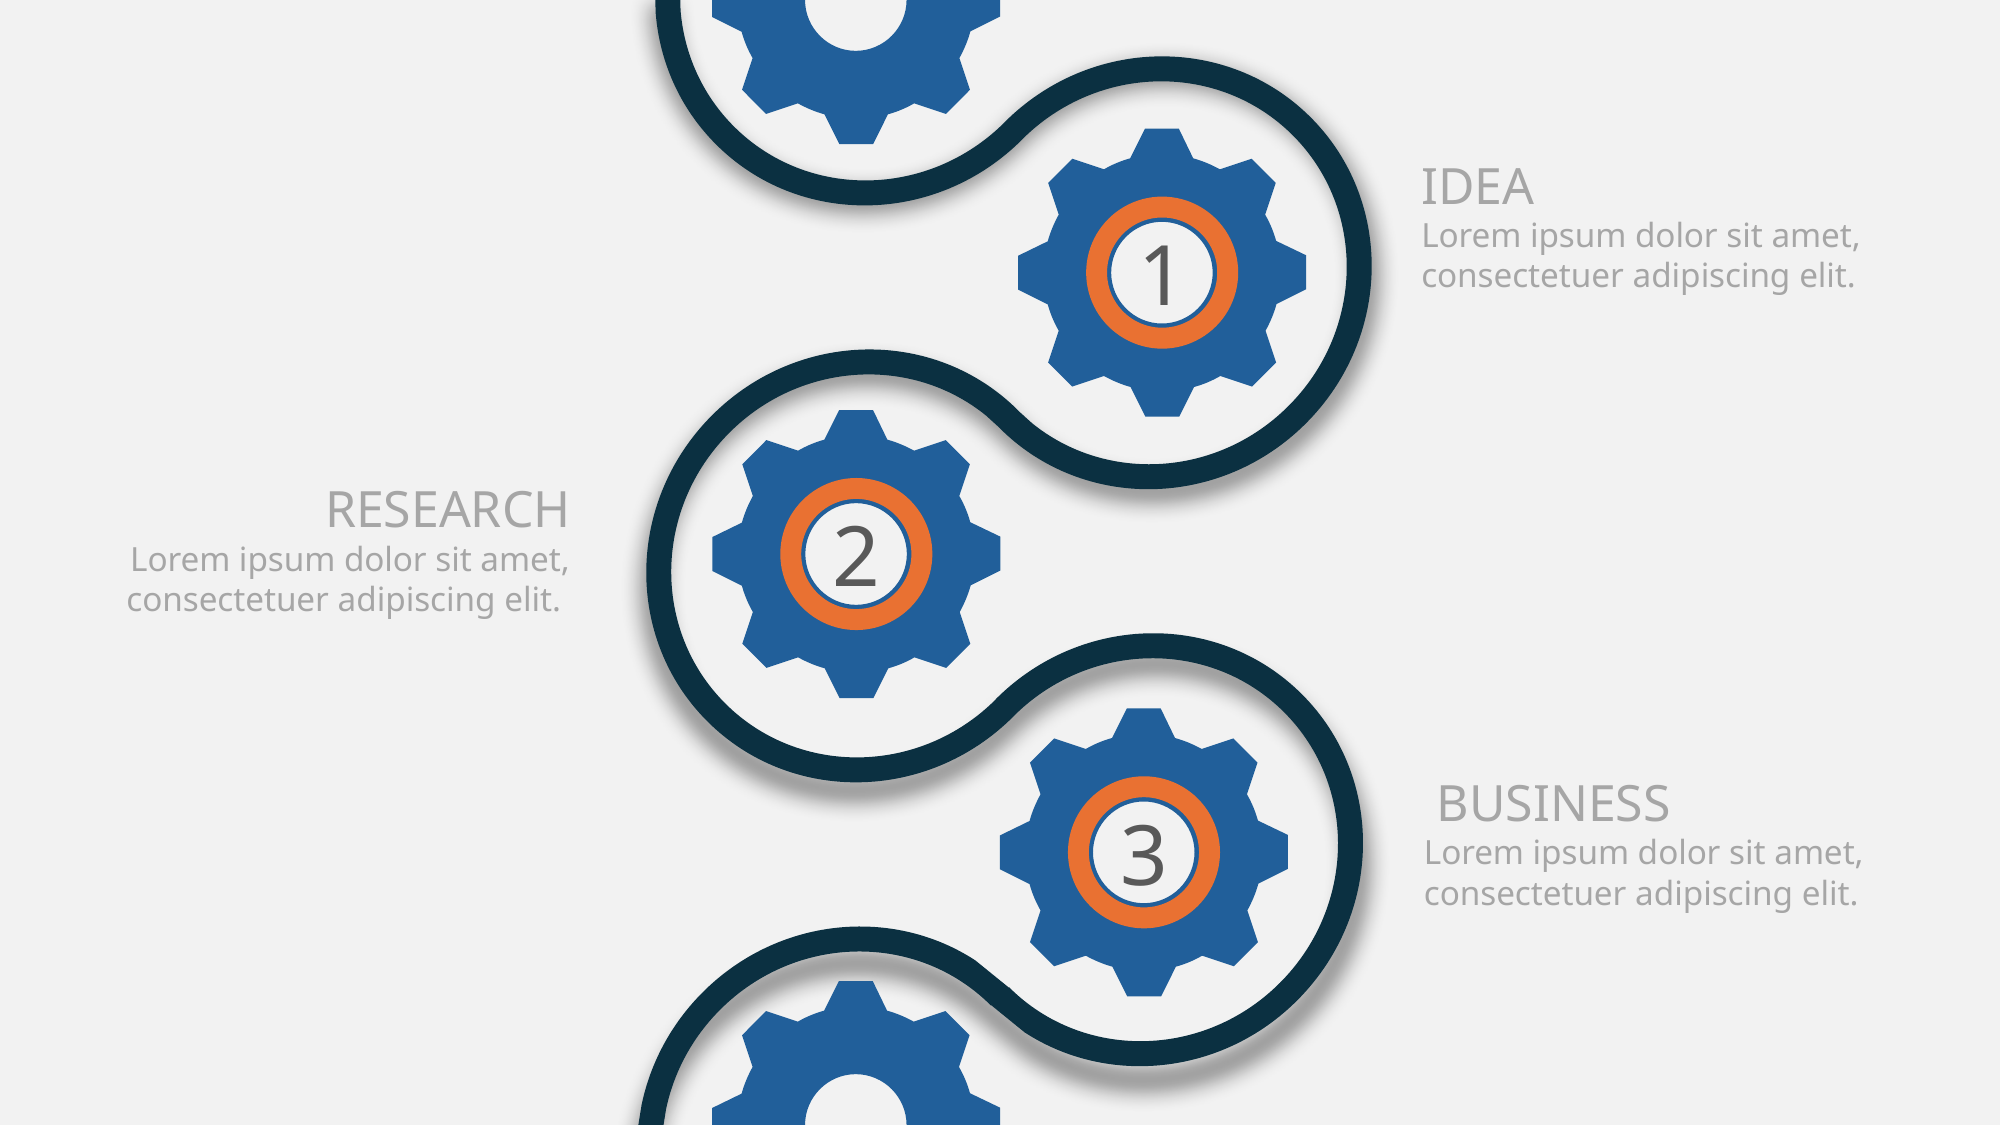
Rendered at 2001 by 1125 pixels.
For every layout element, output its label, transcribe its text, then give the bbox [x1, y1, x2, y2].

text_box [1018, 128, 1307, 417]
text_box [638, 0, 1372, 1125]
text_box [1084, 232, 1096, 314]
text_box [803, 611, 909, 632]
text_box [778, 513, 790, 595]
text_box [1210, 811, 1222, 894]
text_box [999, 708, 1288, 997]
text_box [1091, 909, 1197, 930]
text_box RESEARCH Lorem ipsum dolor sit amet, consectetuer adipiscing elit. [60, 470, 586, 671]
text_box [712, 0, 1001, 145]
text_box 1 [1096, 214, 1228, 330]
text_box [922, 512, 934, 596]
text_box 2 [790, 496, 922, 611]
text_box [1066, 811, 1078, 894]
text_box [1110, 330, 1215, 351]
text_box [1228, 231, 1240, 314]
text_box [1111, 195, 1214, 214]
text_box [804, 476, 908, 496]
text_box [1092, 774, 1196, 794]
text_box BUSINESS Lorem ipsum dolor sit amet, consectetuer adipiscing elit. [1409, 764, 1935, 964]
text_box [712, 410, 1001, 699]
text_box IDEA Lorem ipsum dolor sit amet, consectetuer adipiscing elit. [1406, 146, 1932, 347]
text_box 3 [1078, 794, 1210, 909]
text_box [712, 981, 1001, 1125]
